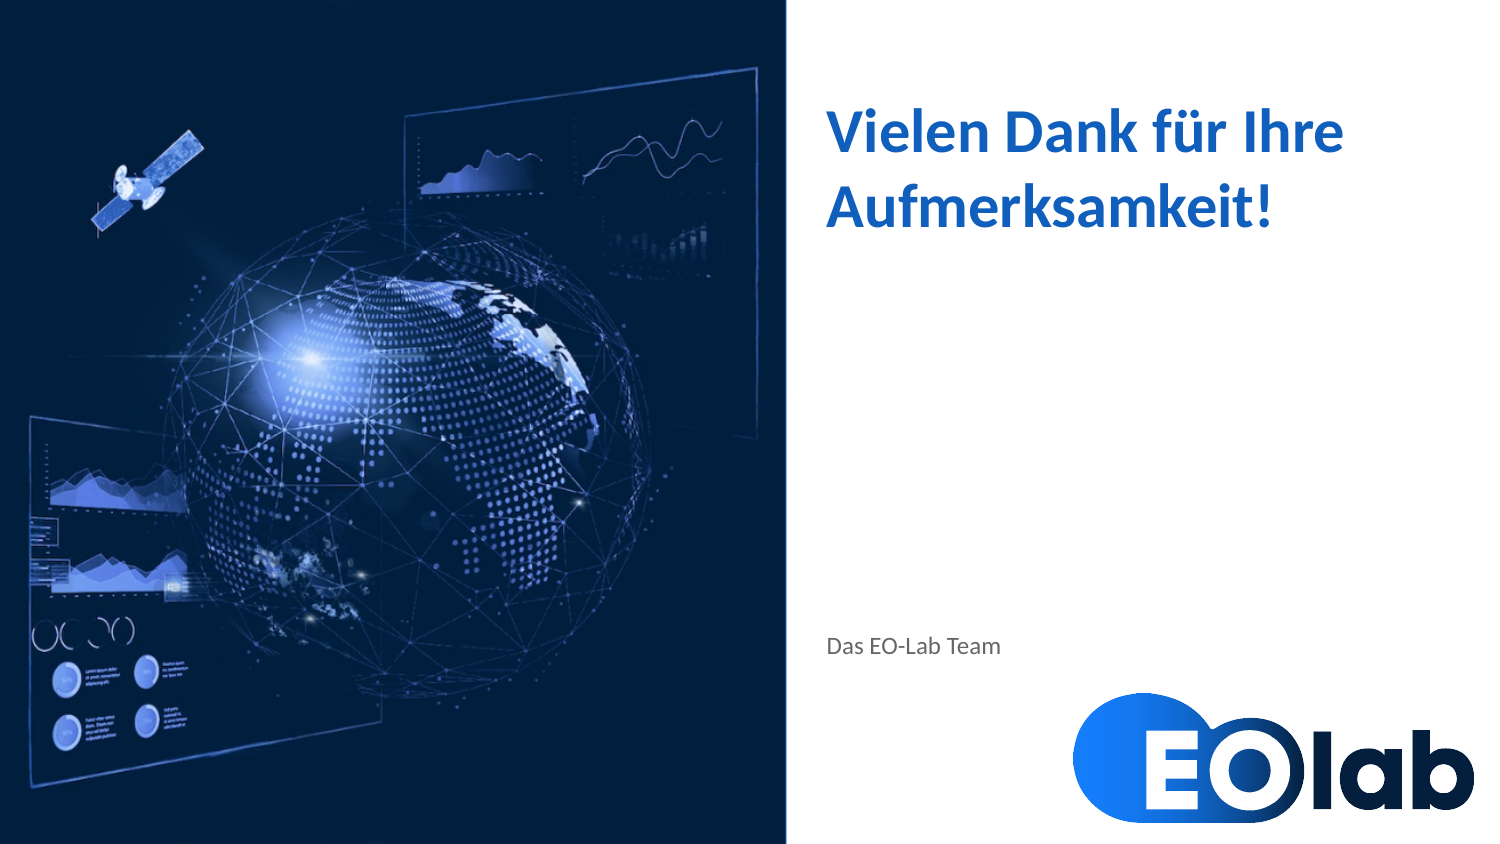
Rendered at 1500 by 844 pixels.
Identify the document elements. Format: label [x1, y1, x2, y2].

picture [1073, 693, 1474, 823]
picture [0, 0, 787, 844]
